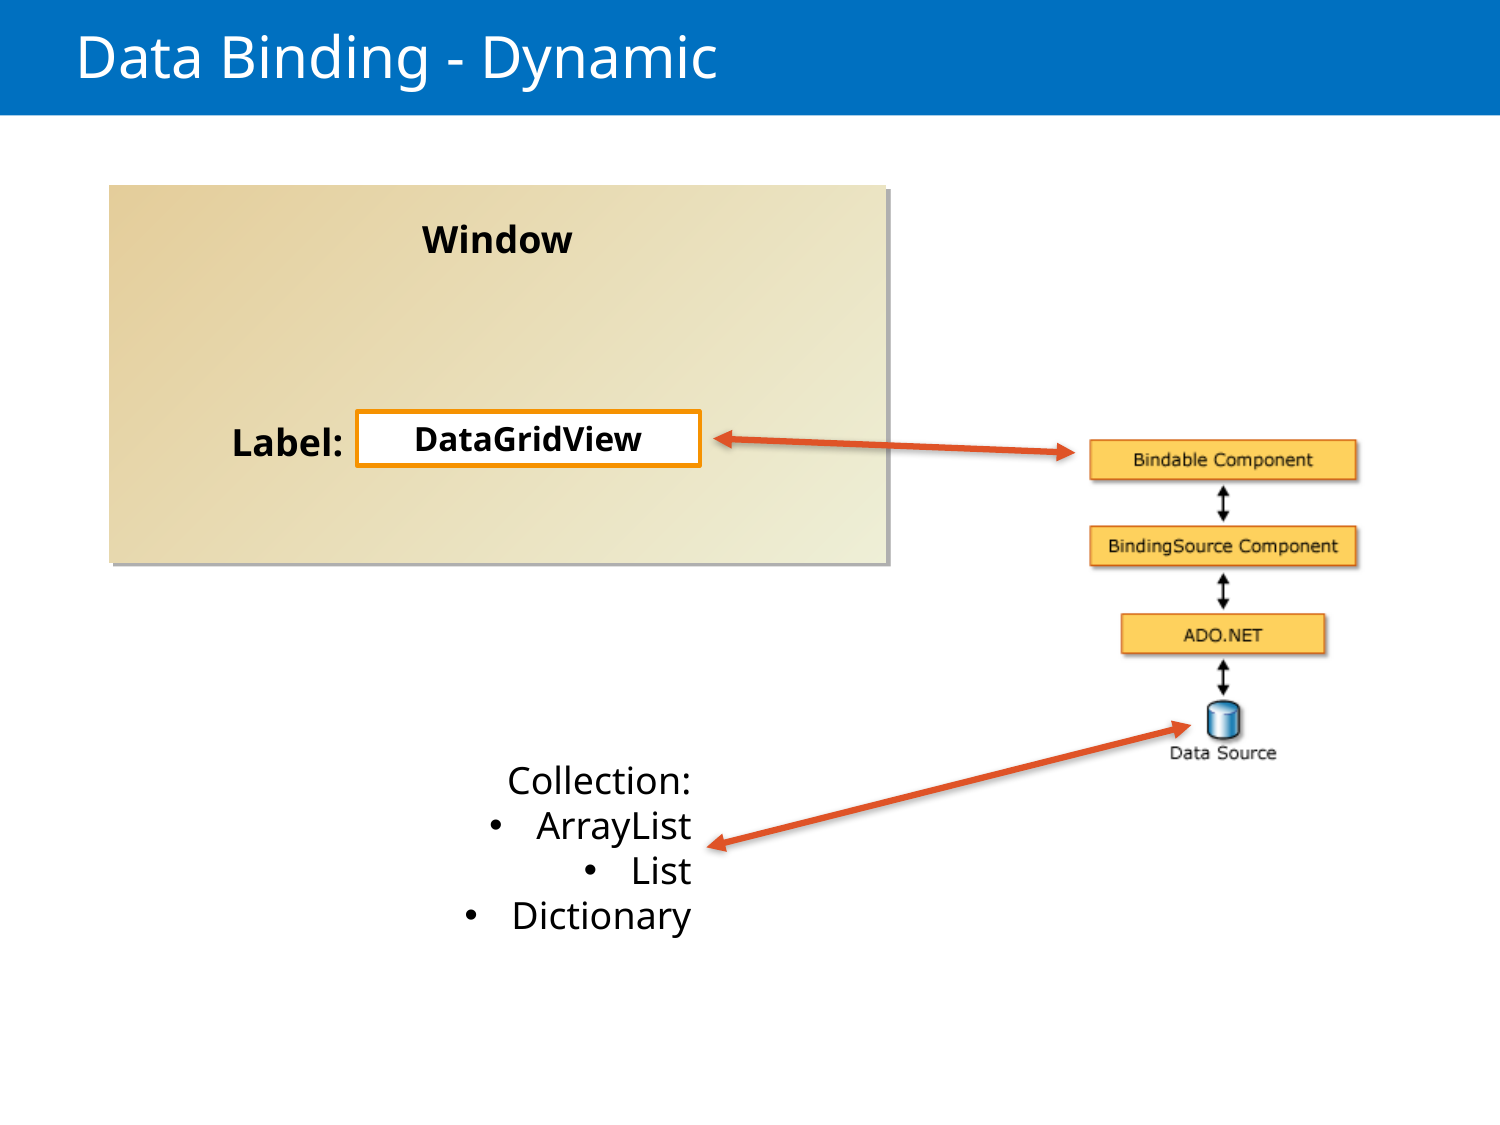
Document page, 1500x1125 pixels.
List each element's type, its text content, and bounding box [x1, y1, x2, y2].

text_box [712, 724, 1192, 849]
picture [1088, 438, 1366, 764]
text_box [712, 438, 1076, 453]
text_box Label: [216, 411, 359, 472]
title Data Binding - Dynamic [75, 0, 1351, 122]
text_box Collection: ArrayList List Dictionary [449, 749, 707, 945]
text_box DataGridView [355, 409, 702, 468]
text_box Window [109, 185, 886, 563]
